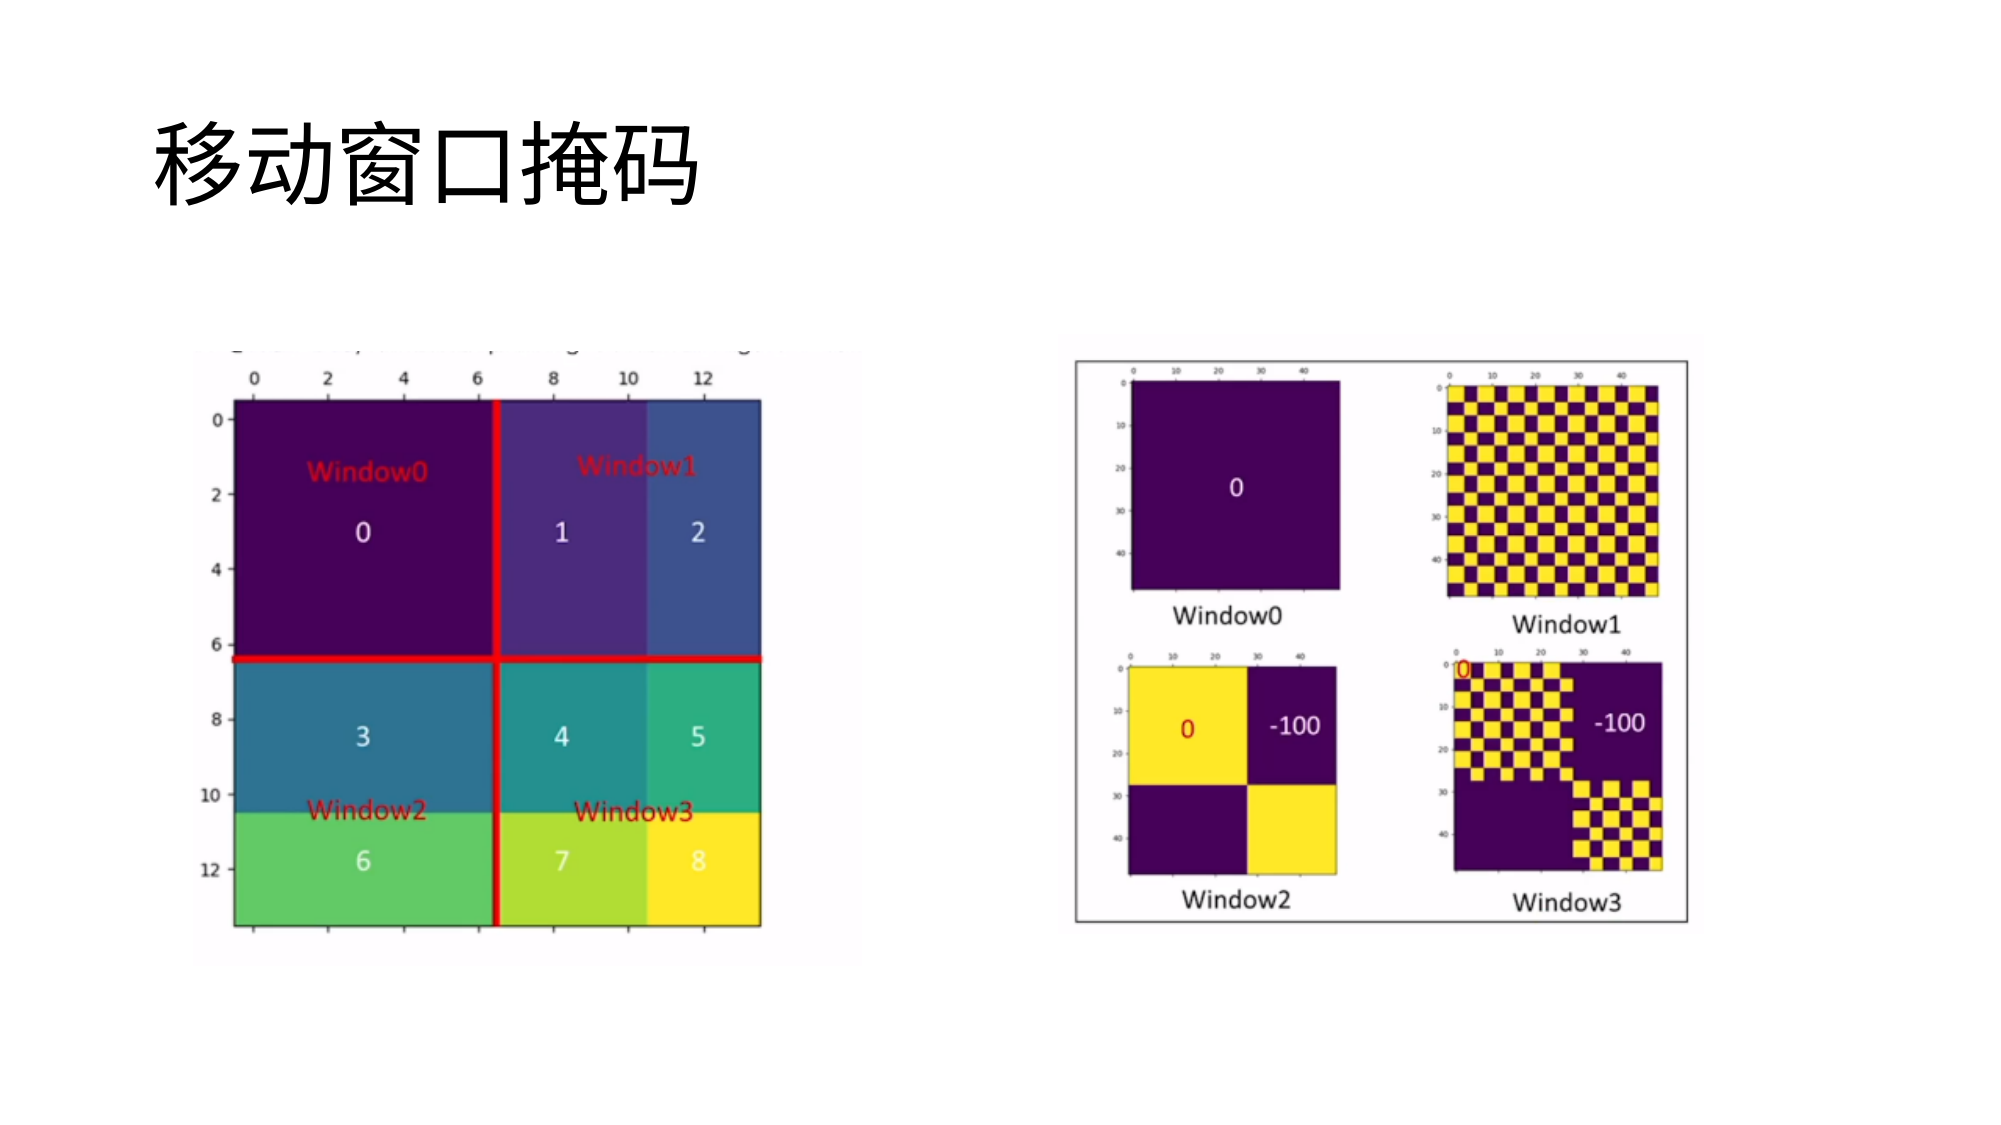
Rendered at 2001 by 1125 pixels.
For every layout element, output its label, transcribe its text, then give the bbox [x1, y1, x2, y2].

title 移动窗口掩码 [137, 59, 1863, 278]
picture [193, 351, 862, 966]
picture [1058, 334, 1704, 934]
